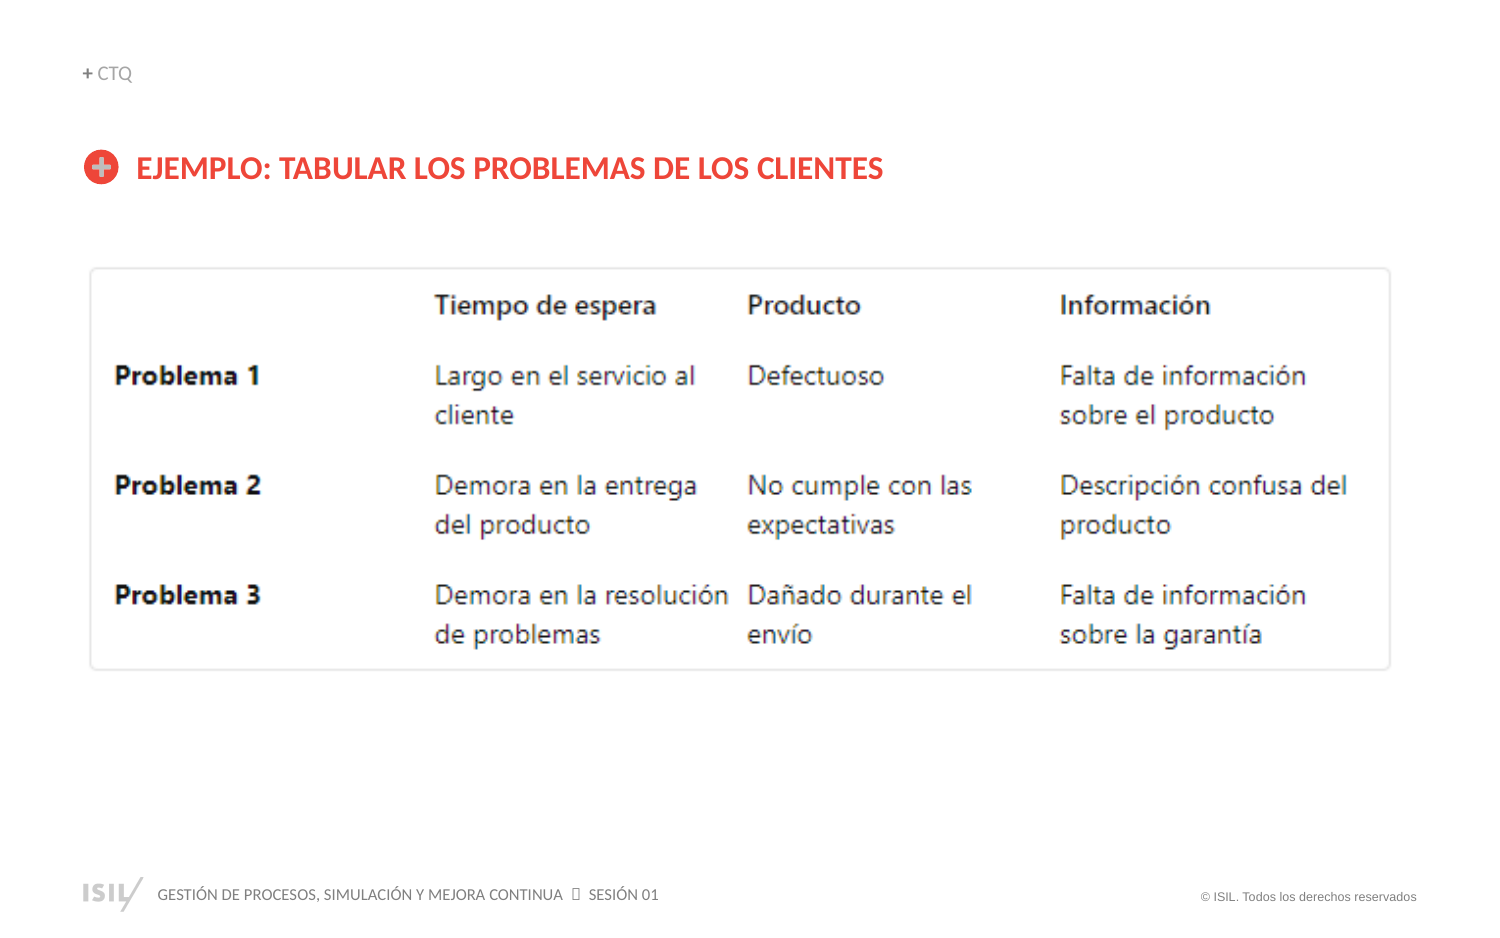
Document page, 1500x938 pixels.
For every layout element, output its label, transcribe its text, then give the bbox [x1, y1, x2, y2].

picture [82, 257, 1409, 686]
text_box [85, 151, 117, 183]
text_box EJEMPLO: TABULAR LOS PROBLEMAS DE LOS CLIENTES [136, 146, 1329, 187]
text_box + CTQ [82, 62, 482, 85]
